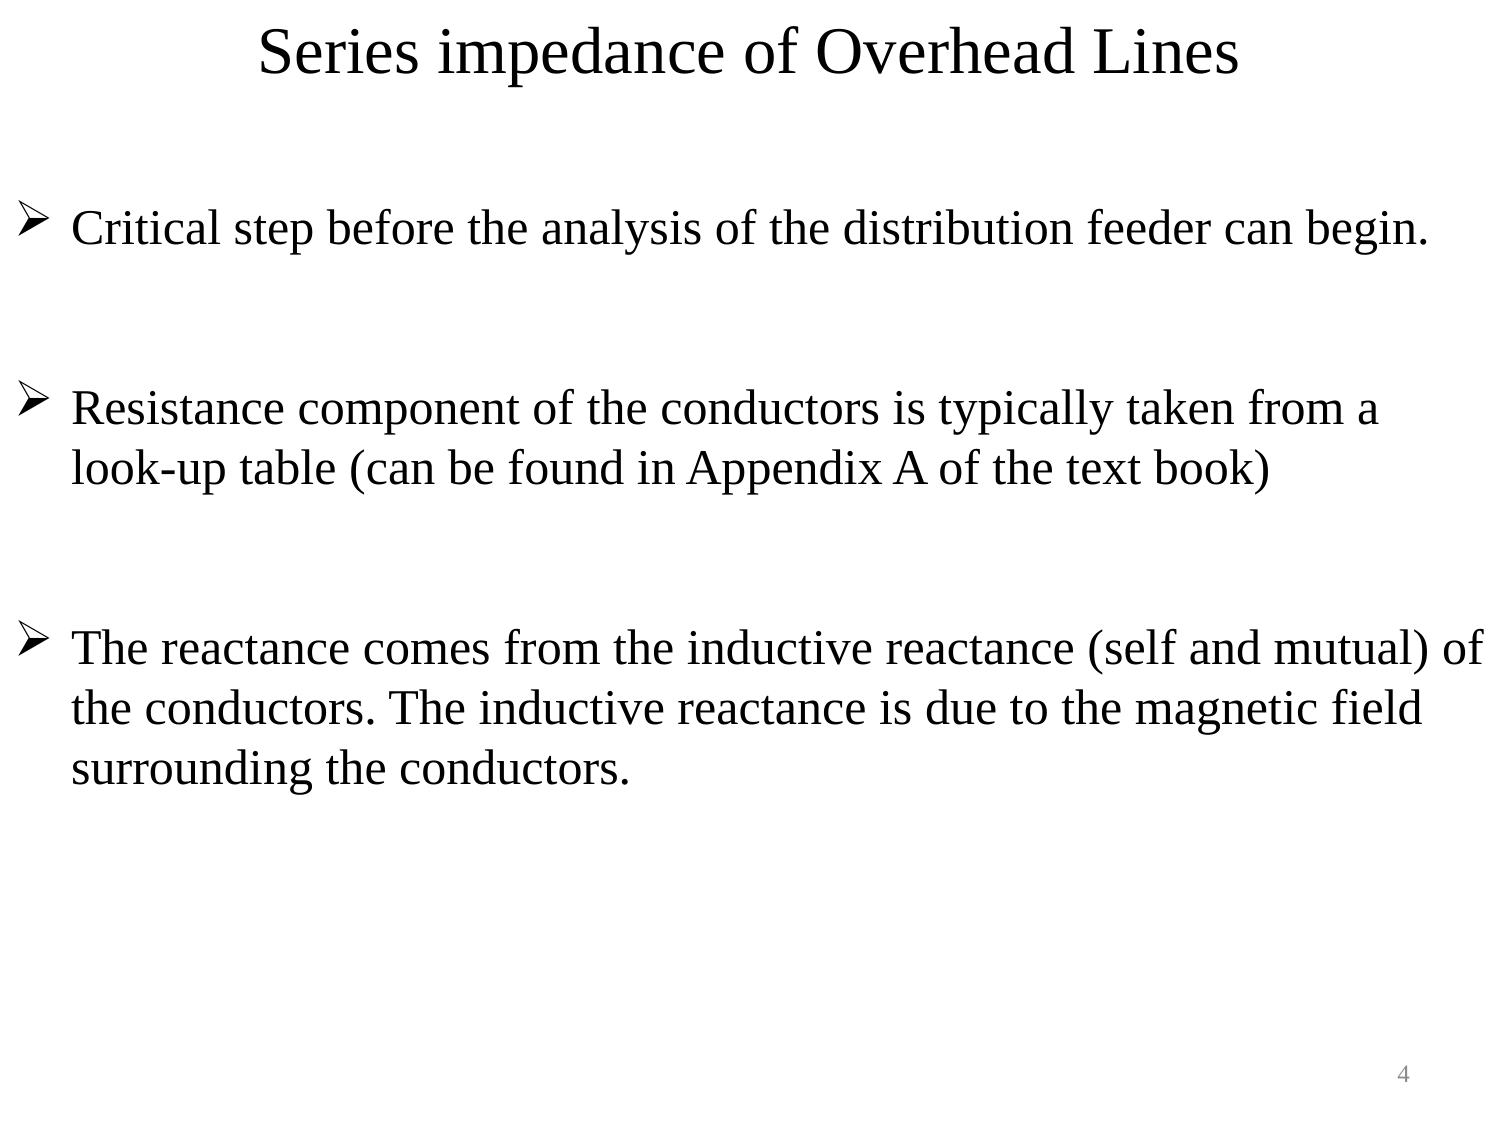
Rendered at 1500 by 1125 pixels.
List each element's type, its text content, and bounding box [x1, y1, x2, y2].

slide_number 4 [1074, 1042, 1425, 1103]
text_box Critical step before the analysis of the distribution feeder can begin. Resistance component of the conductors is typically taken from a look-up table (can be found in Appendix A of the text book) The reactance comes from the inductive reactance (self and mutual) of the conductors. The inductive reactance is due to the magnetic field surrounding the conductors. [0, 137, 1500, 918]
text_box Series impedance of Overhead Lines [0, 0, 1500, 95]
